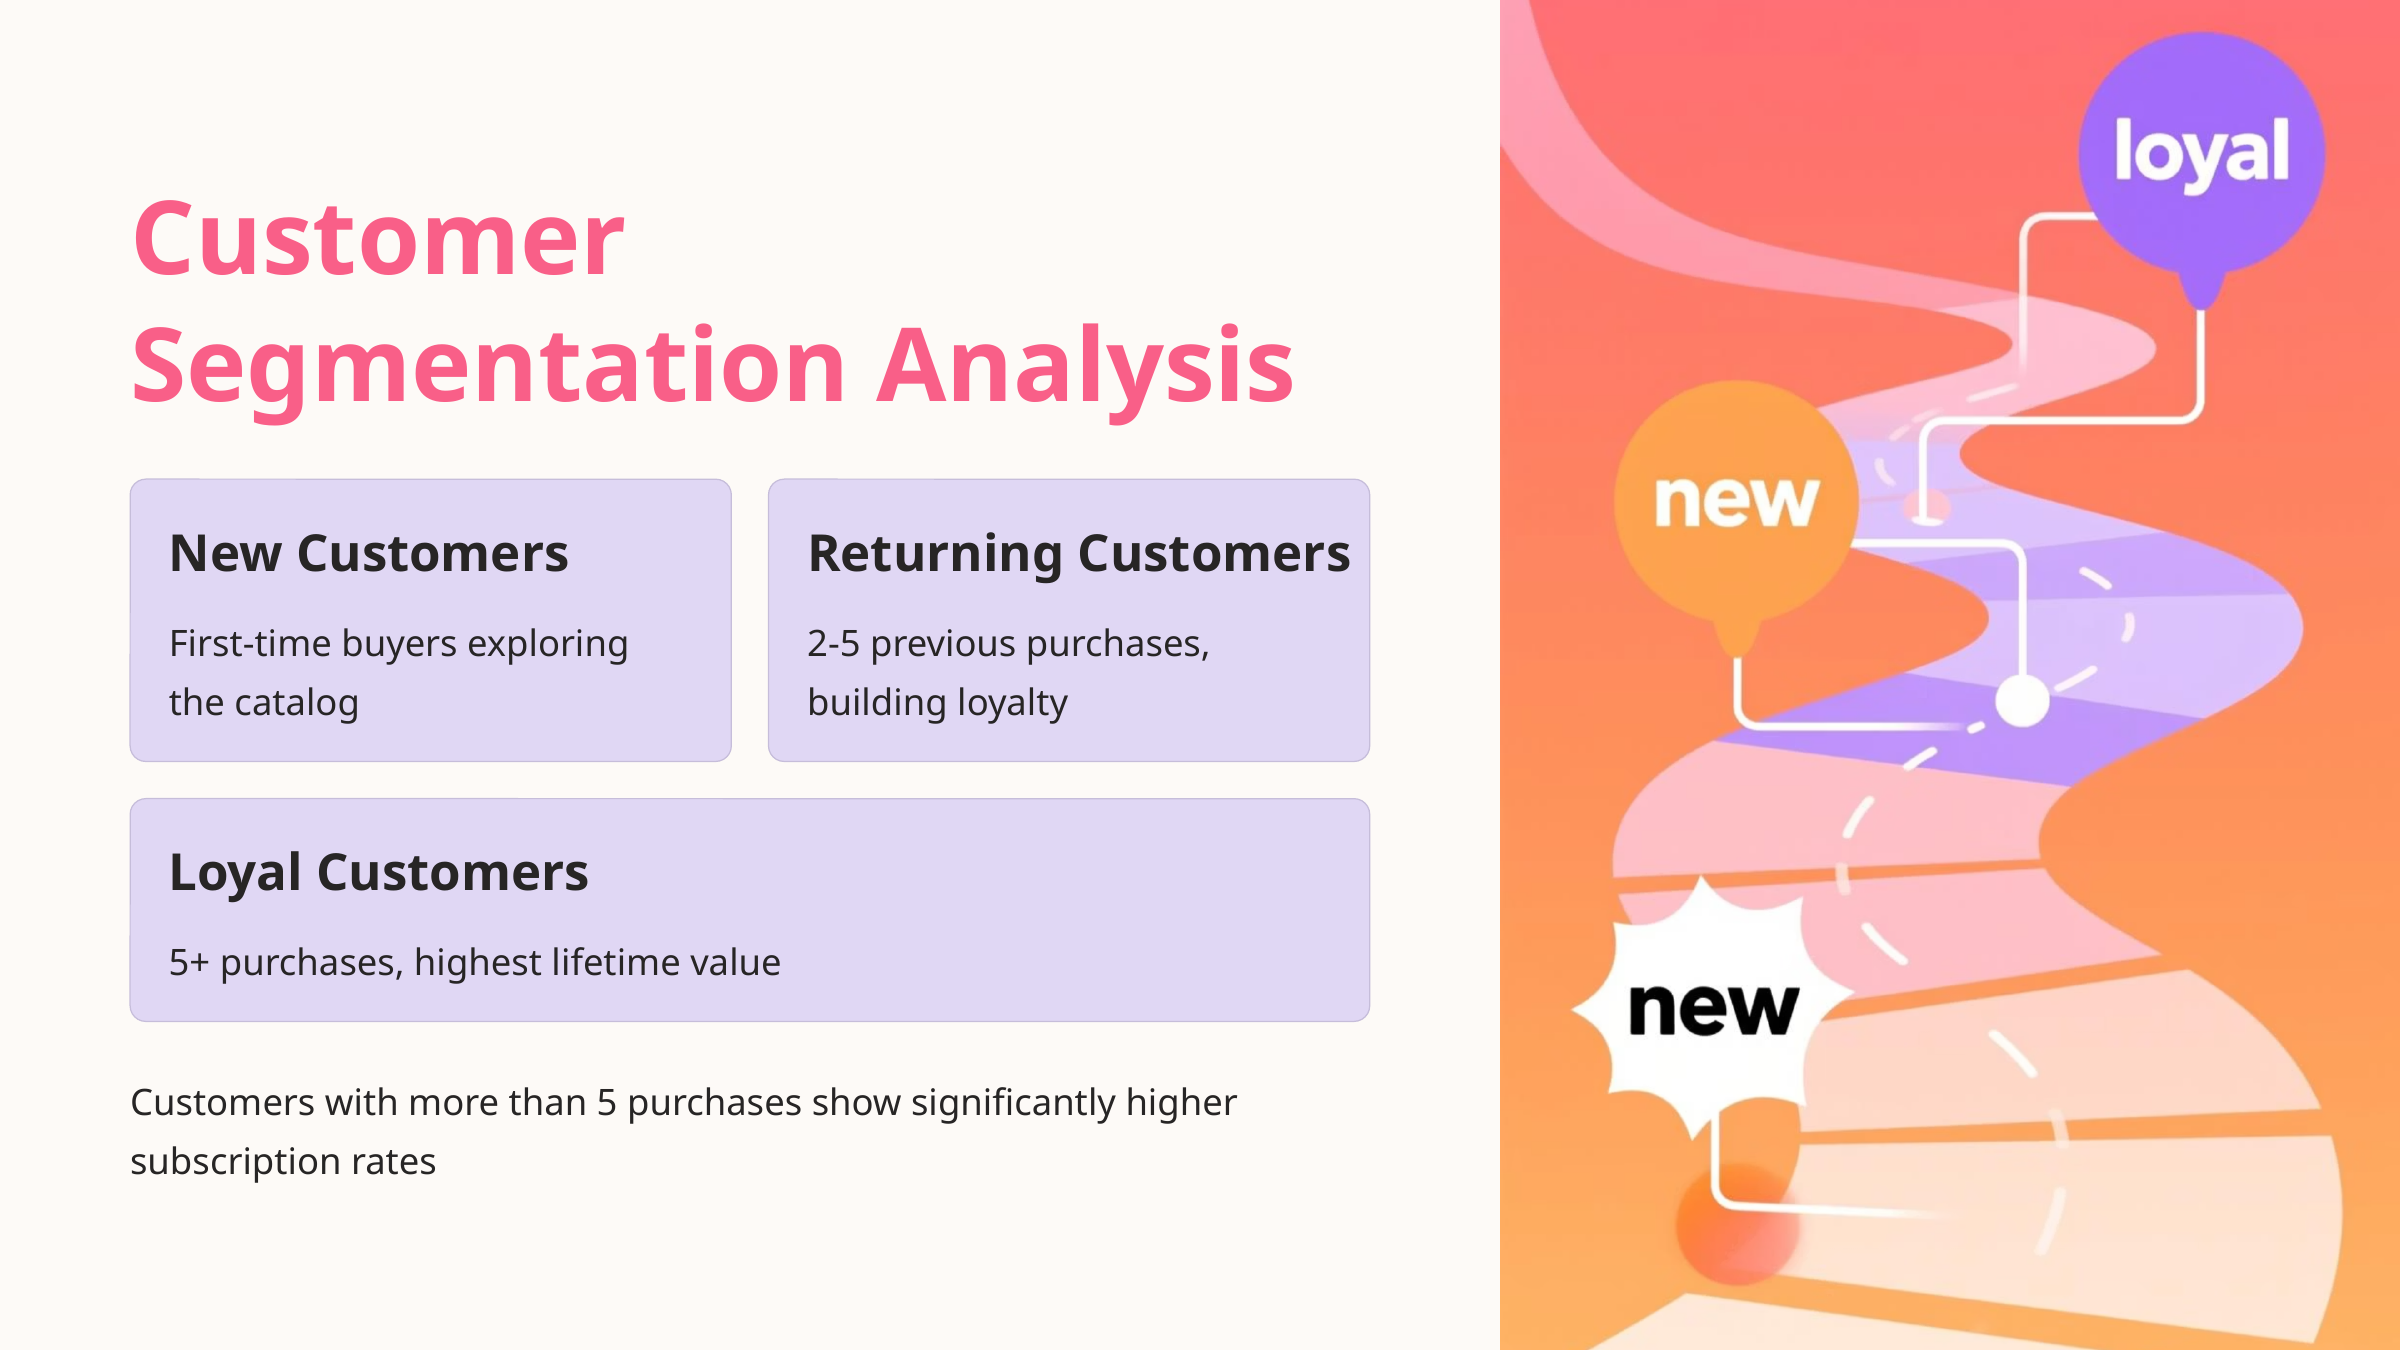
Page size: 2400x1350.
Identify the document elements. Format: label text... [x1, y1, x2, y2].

text_box First-time buyers exploring the catalog [168, 603, 693, 723]
text_box Loyal Customers [168, 837, 681, 902]
text_box [130, 479, 732, 762]
text_box 5+ purchases, highest lifetime value [168, 923, 1332, 983]
text_box Returning Customers [807, 517, 1319, 582]
text_box [130, 798, 1370, 1022]
text_box New Customers [168, 517, 681, 582]
text_box Customer Segmentation Analysis [130, 167, 1370, 424]
text_box [768, 479, 1370, 762]
text_box Customers with more than 5 purchases show significantly higher subscription rates [130, 1063, 1370, 1183]
text_box 2-5 previous purchases, building loyalty [806, 603, 1332, 723]
picture [1499, 0, 2400, 1350]
